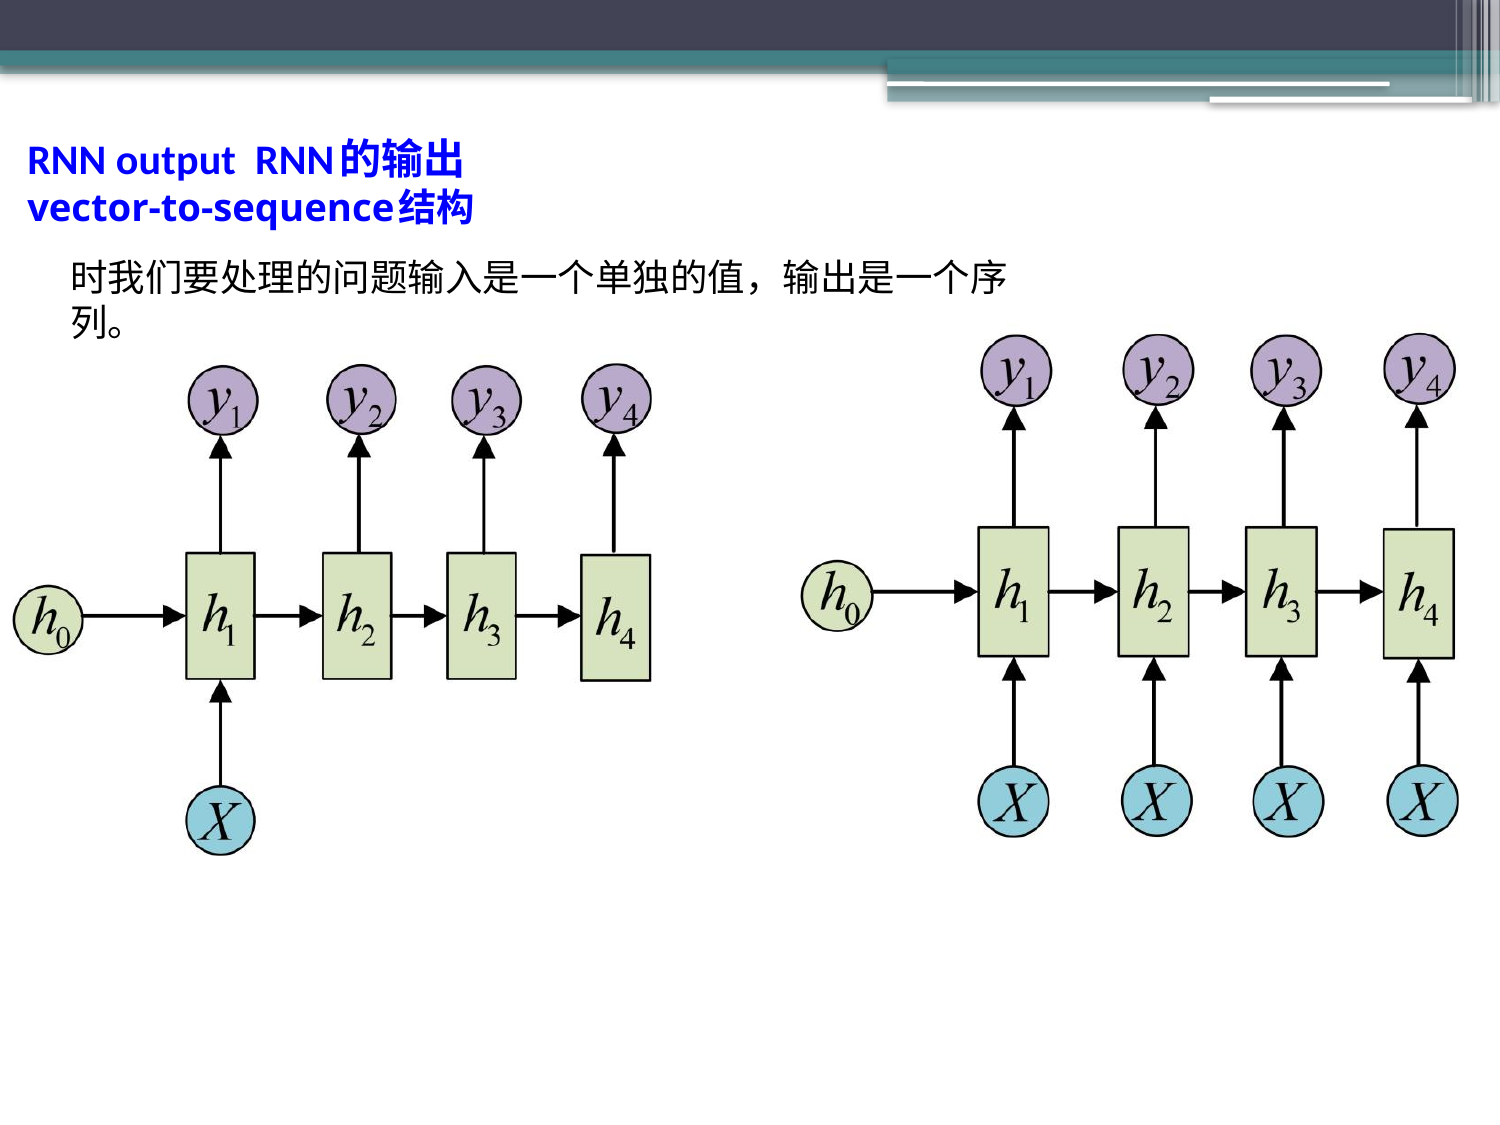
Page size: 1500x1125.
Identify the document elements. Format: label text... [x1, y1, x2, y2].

text_box 时我们要处理的问题输入是一个单独的值，输出是一个序列。 [55, 246, 1044, 351]
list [12, 355, 653, 857]
title RNN output RNN的输出 vector-to-sequence结构 [12, 125, 1026, 288]
picture [799, 323, 1459, 838]
